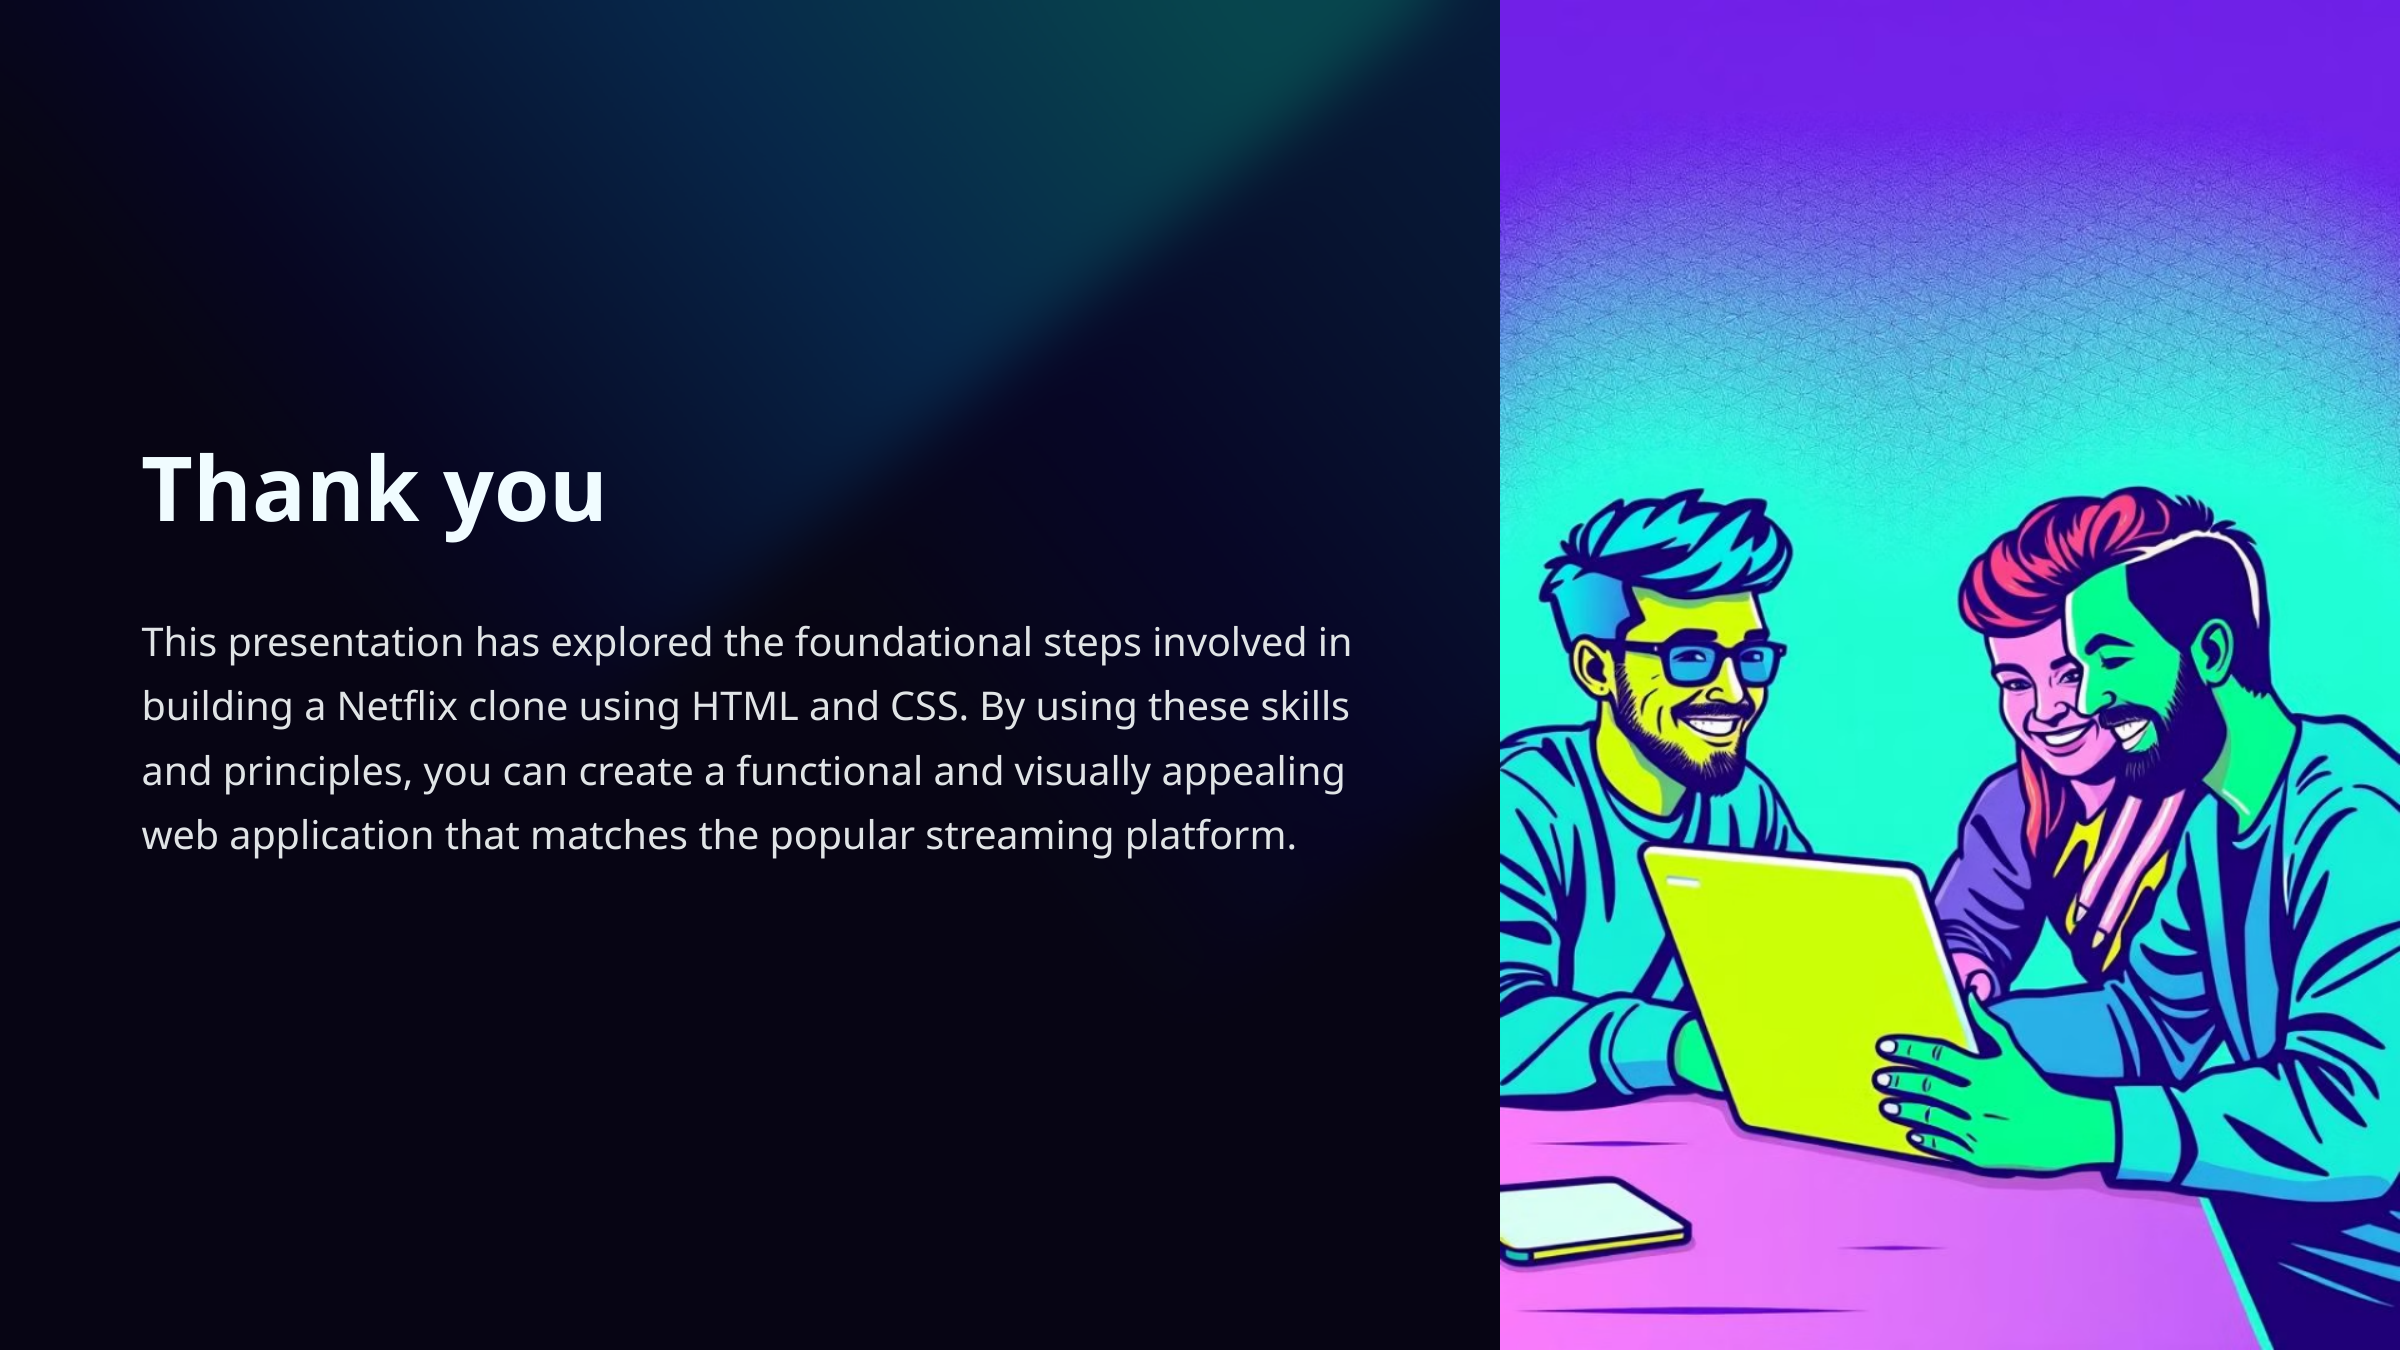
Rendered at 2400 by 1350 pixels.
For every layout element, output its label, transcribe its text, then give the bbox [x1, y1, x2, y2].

text_box This presentation has explored the foundational steps involved in building a Netflix clone using HTML and CSS. By using these skills and principles, you can create a functional and visually appealing web application that matches the popular streaming platform. [141, 599, 1359, 924]
text_box Thank you [141, 426, 1042, 539]
picture [1499, 0, 2400, 1350]
